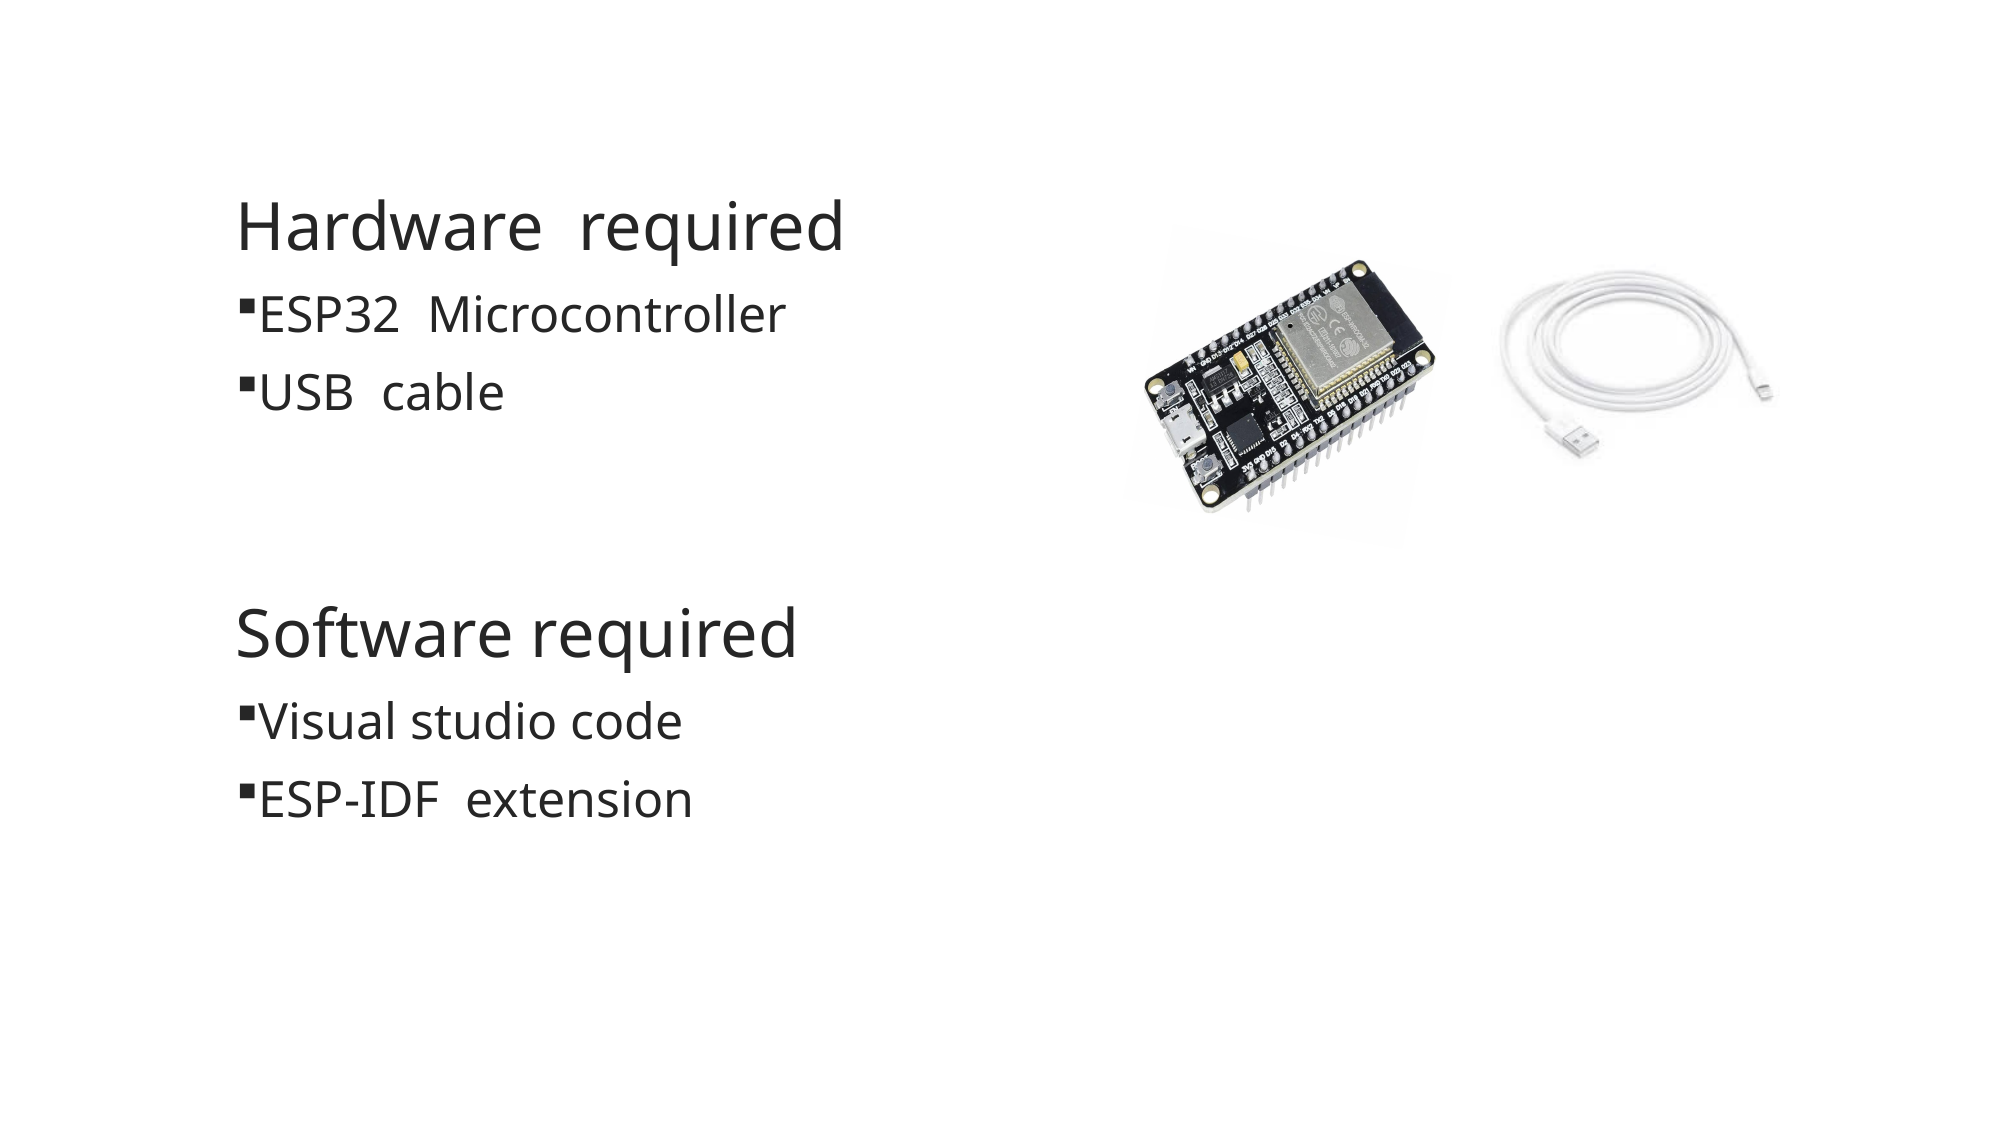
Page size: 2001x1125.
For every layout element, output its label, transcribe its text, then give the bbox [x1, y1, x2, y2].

picture [1491, 222, 1781, 512]
list Hardware required ESP32 Microcontroller USB cable Software required Visual studio code ESP-IDF extension [220, 188, 1946, 903]
picture [1124, 225, 1451, 549]
